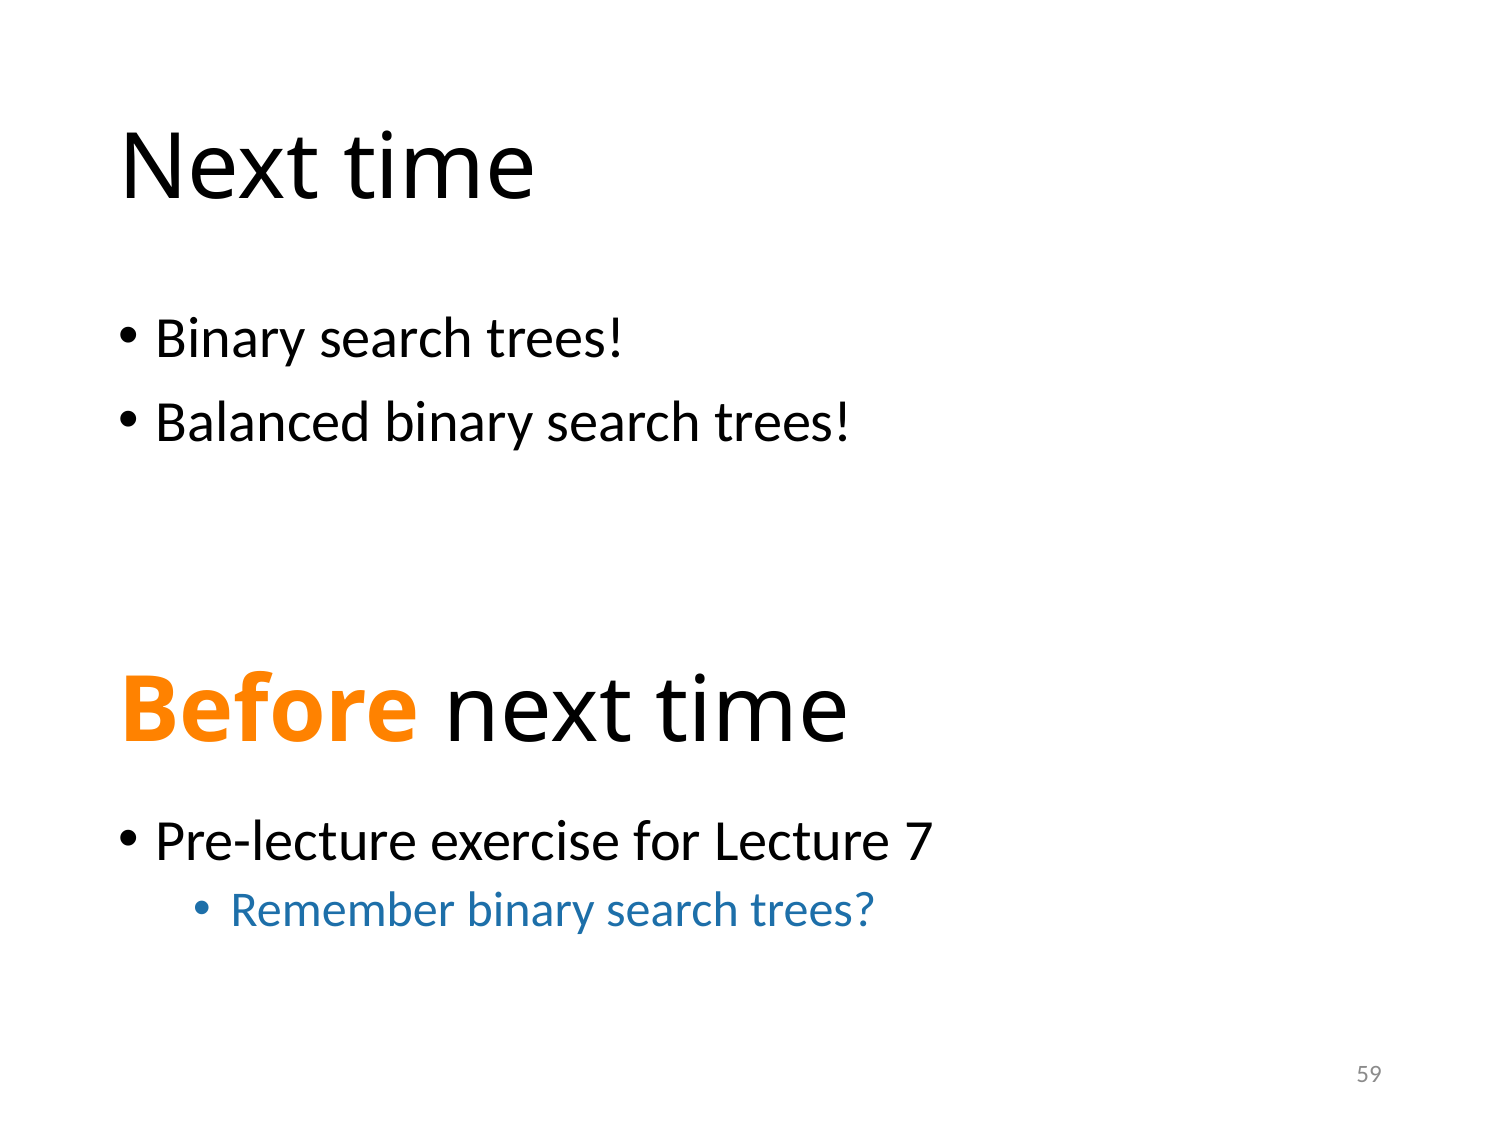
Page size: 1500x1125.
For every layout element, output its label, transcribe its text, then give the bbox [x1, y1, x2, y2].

slide_number 59 [1059, 1042, 1397, 1103]
list Binary search trees! Balanced binary search trees! Pre-lecture exercise for Lecture 7 Remember binary search trees? [103, 821, 1397, 1014]
title Next time [103, 59, 1397, 278]
list Binary search trees! Balanced binary search trees! Pre-lecture exercise for Lecture 7 Remember binary search trees? [103, 299, 1397, 603]
text_box Before next time [103, 603, 1397, 821]
